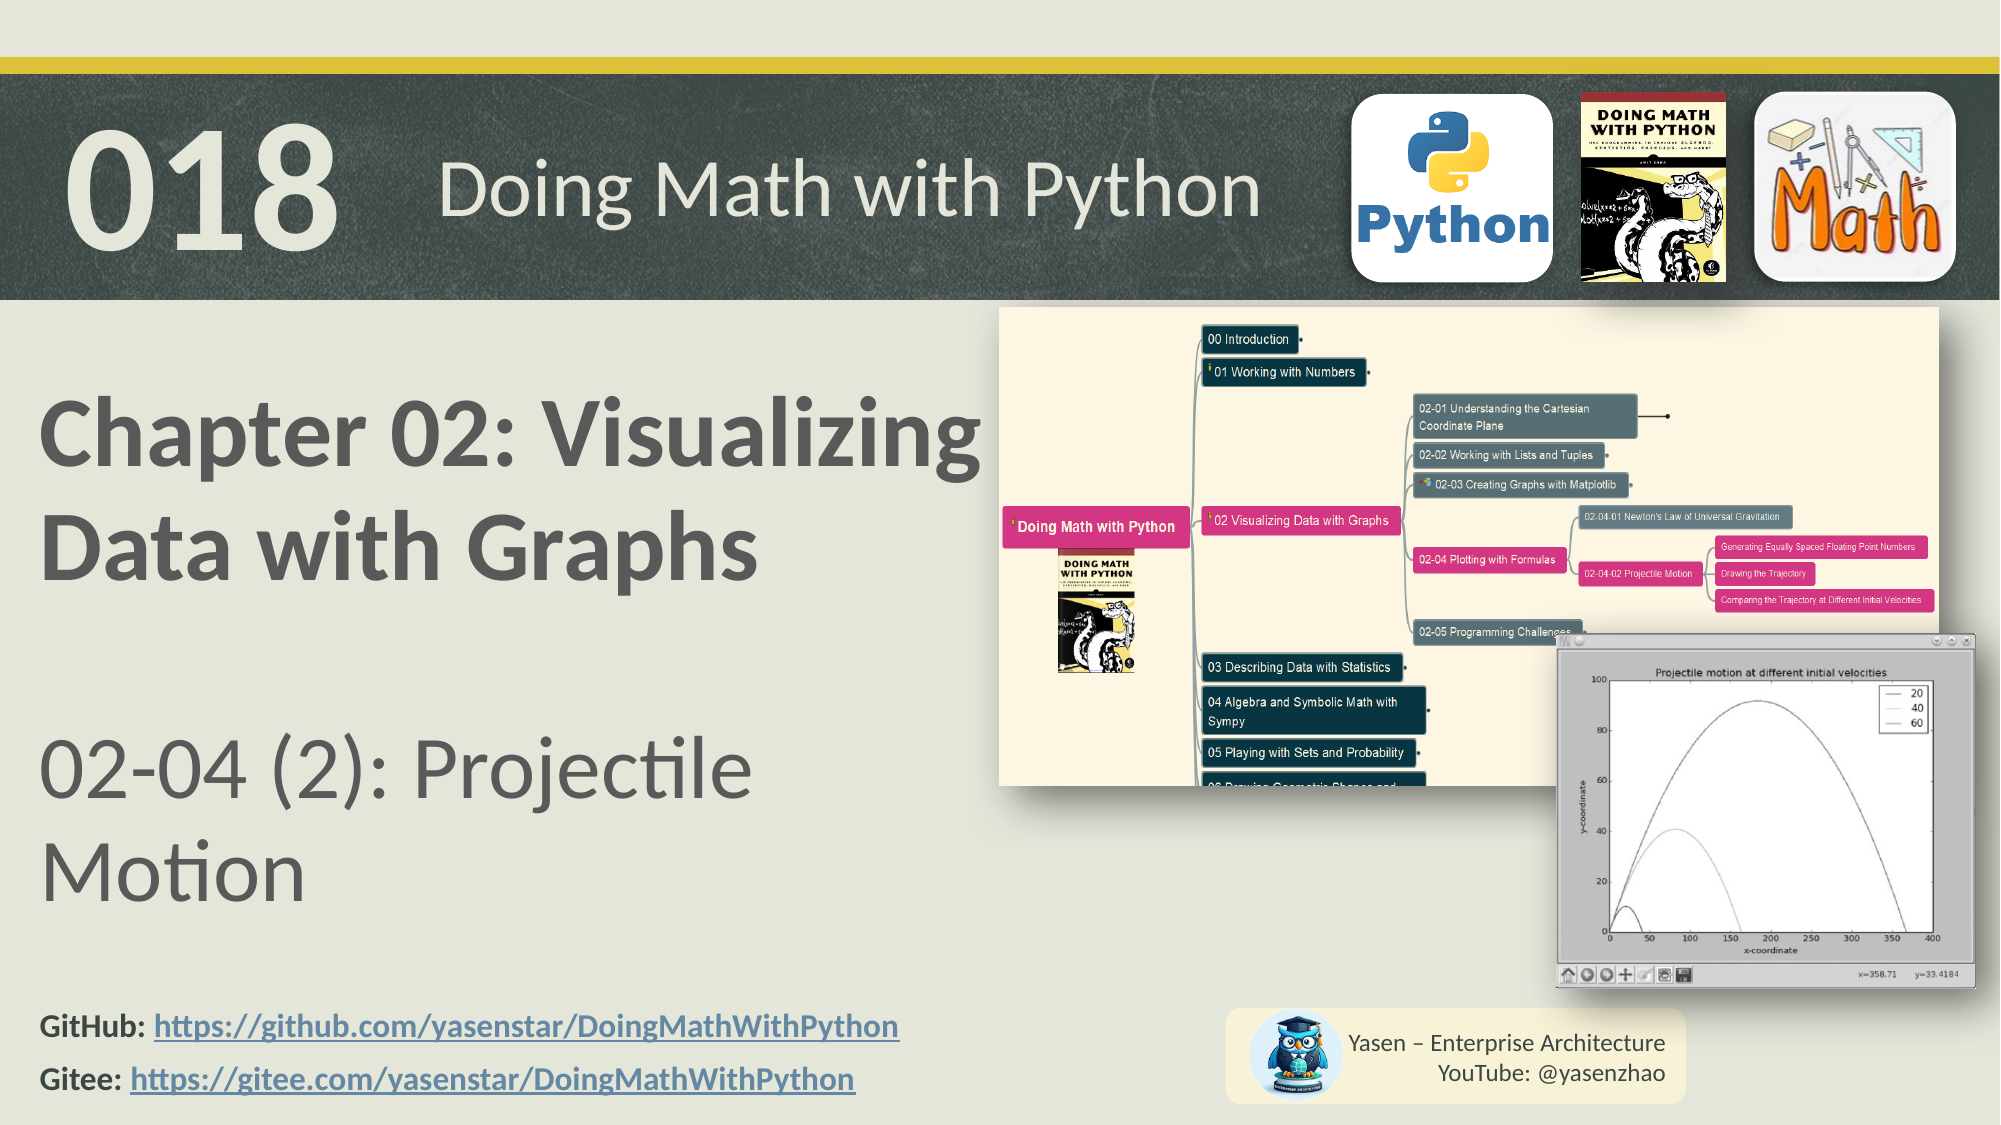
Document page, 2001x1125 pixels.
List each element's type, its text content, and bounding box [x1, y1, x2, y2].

title Doing Math with Python [422, 76, 1284, 300]
text_box GitHub: https://github.com/yasenstar/DoingMathWithPython Gitee: https://gitee.com/yasenstar/DoingMathWithPython [24, 997, 950, 1112]
text_box Chapter 02: Visualizing Data with Graphs 02-04 (2): Projectile Motion [24, 355, 1021, 942]
picture [1556, 633, 1976, 989]
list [999, 307, 1939, 786]
text_box 018 [48, 132, 359, 244]
picture [0, 74, 2000, 300]
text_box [1225, 1007, 1686, 1105]
